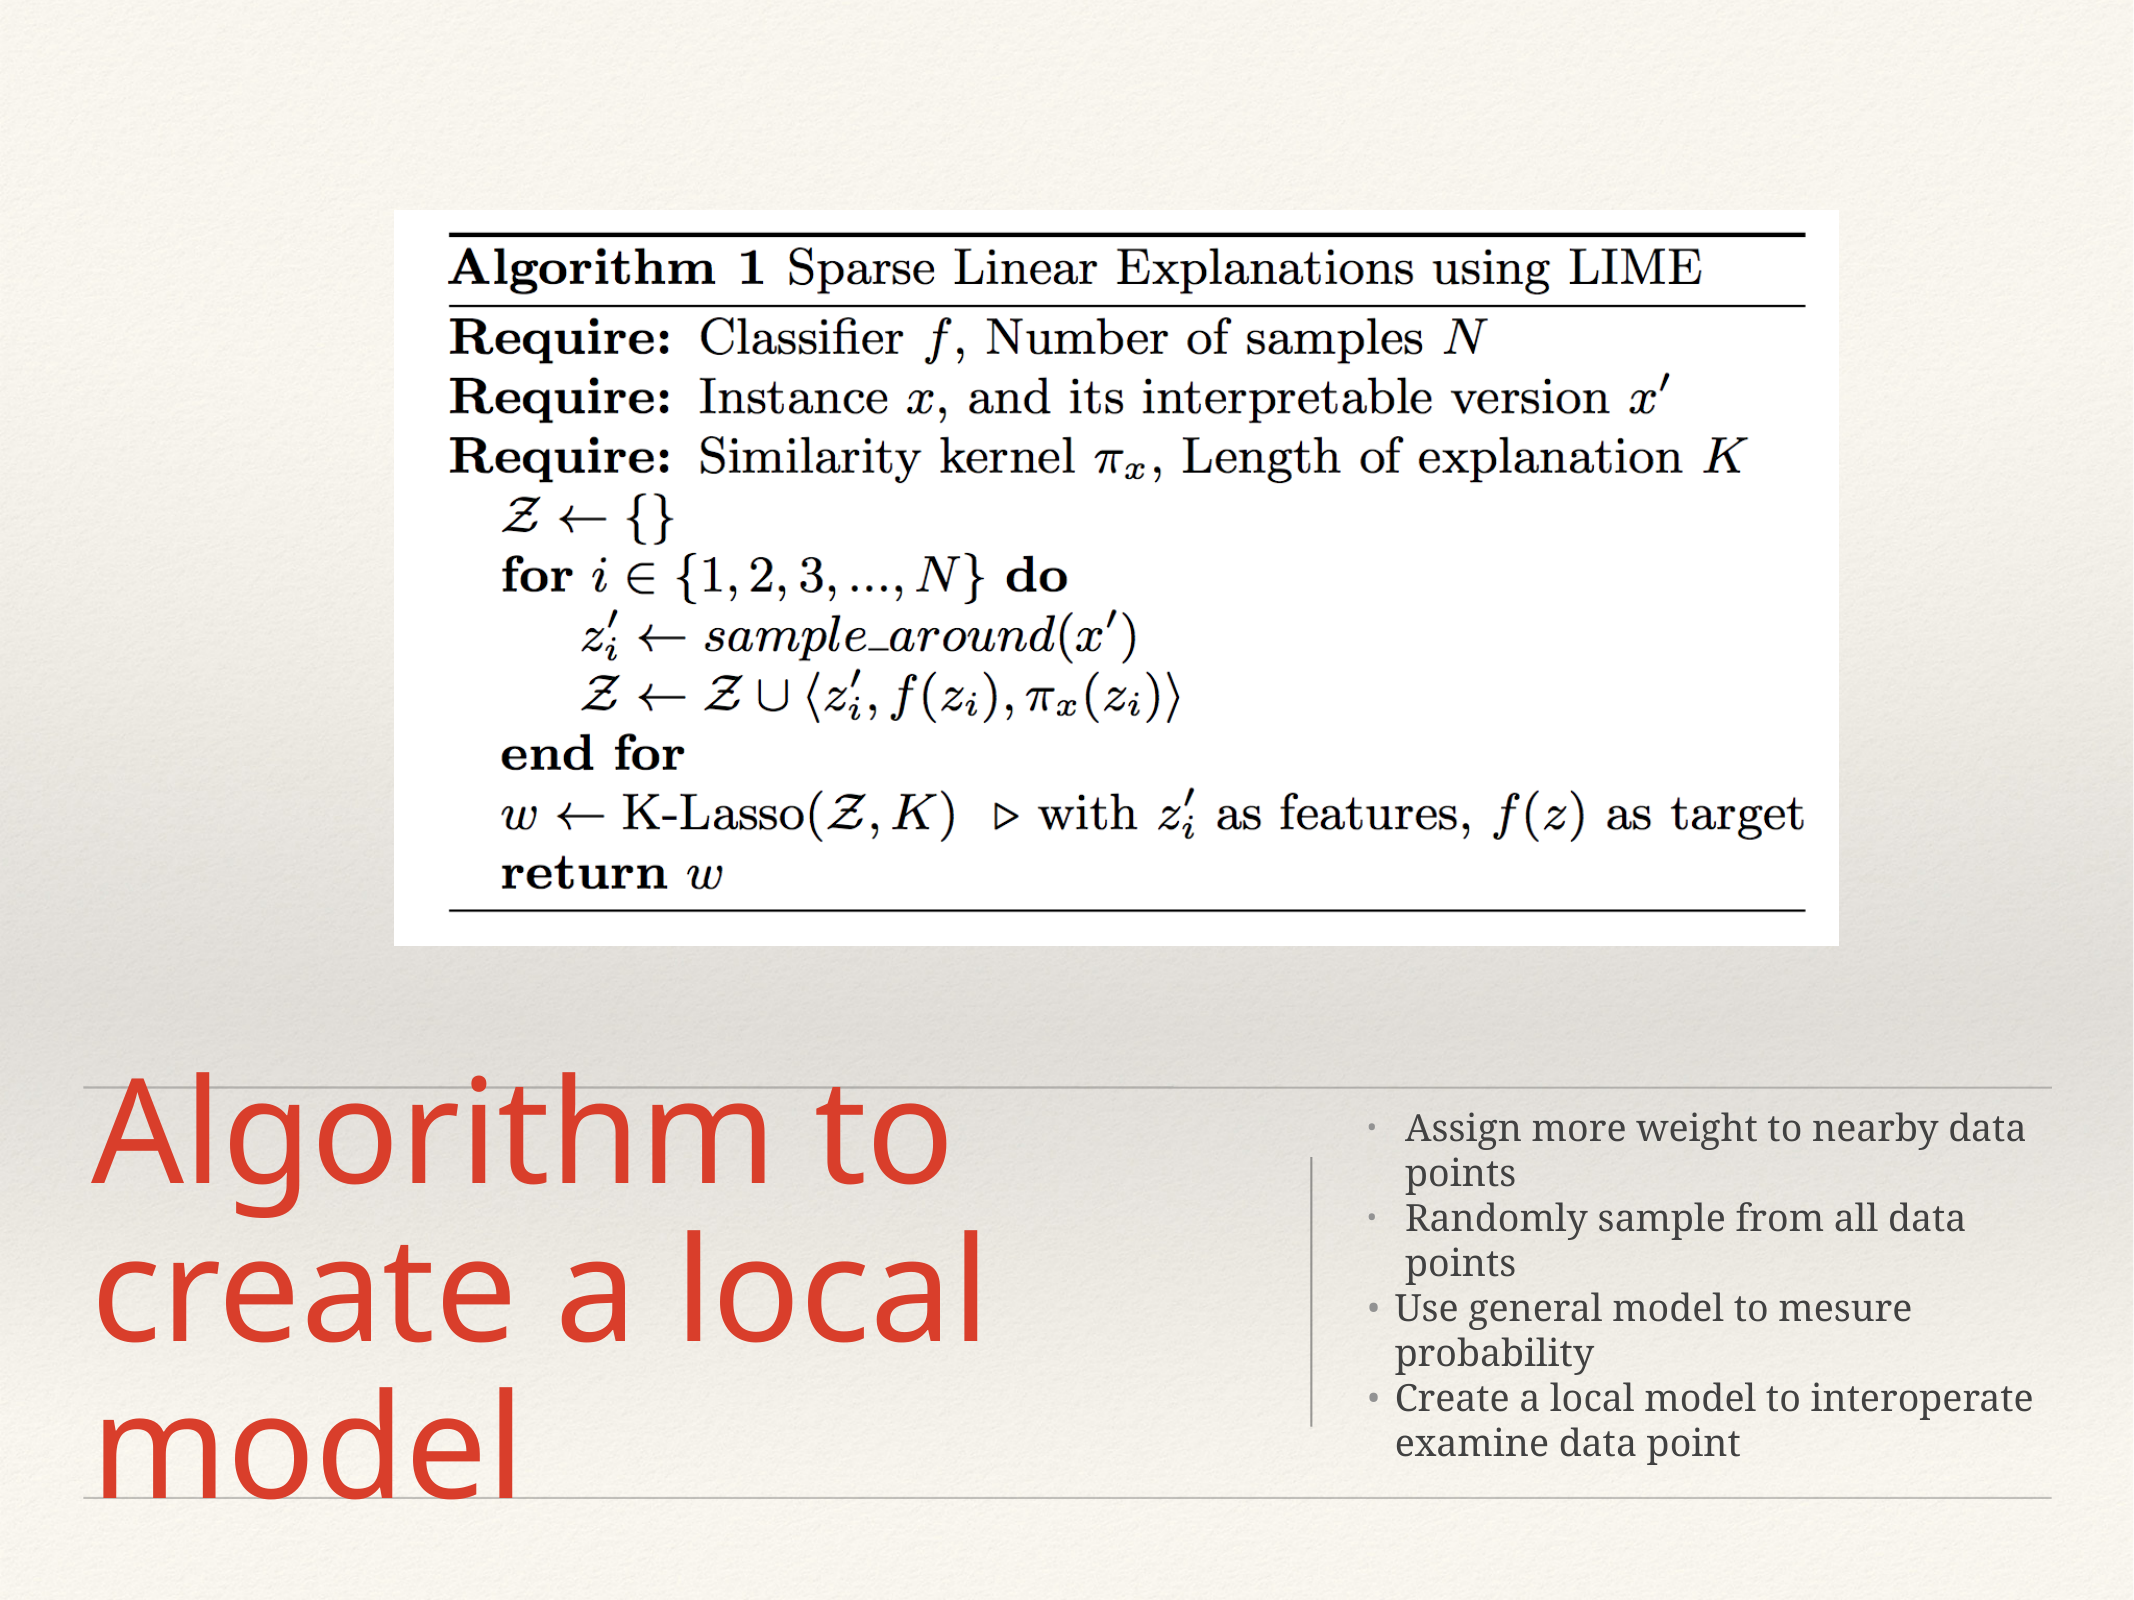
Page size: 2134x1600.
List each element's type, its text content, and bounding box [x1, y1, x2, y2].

list Assign more weight to nearby data points Randomly sample from all data points Use general model to mesure probability Create a local model to interoperate examine data point [1357, 1095, 2055, 1493]
title Algorithm to create a local model [82, 1095, 1266, 1493]
picture [0, 0, 2134, 1600]
